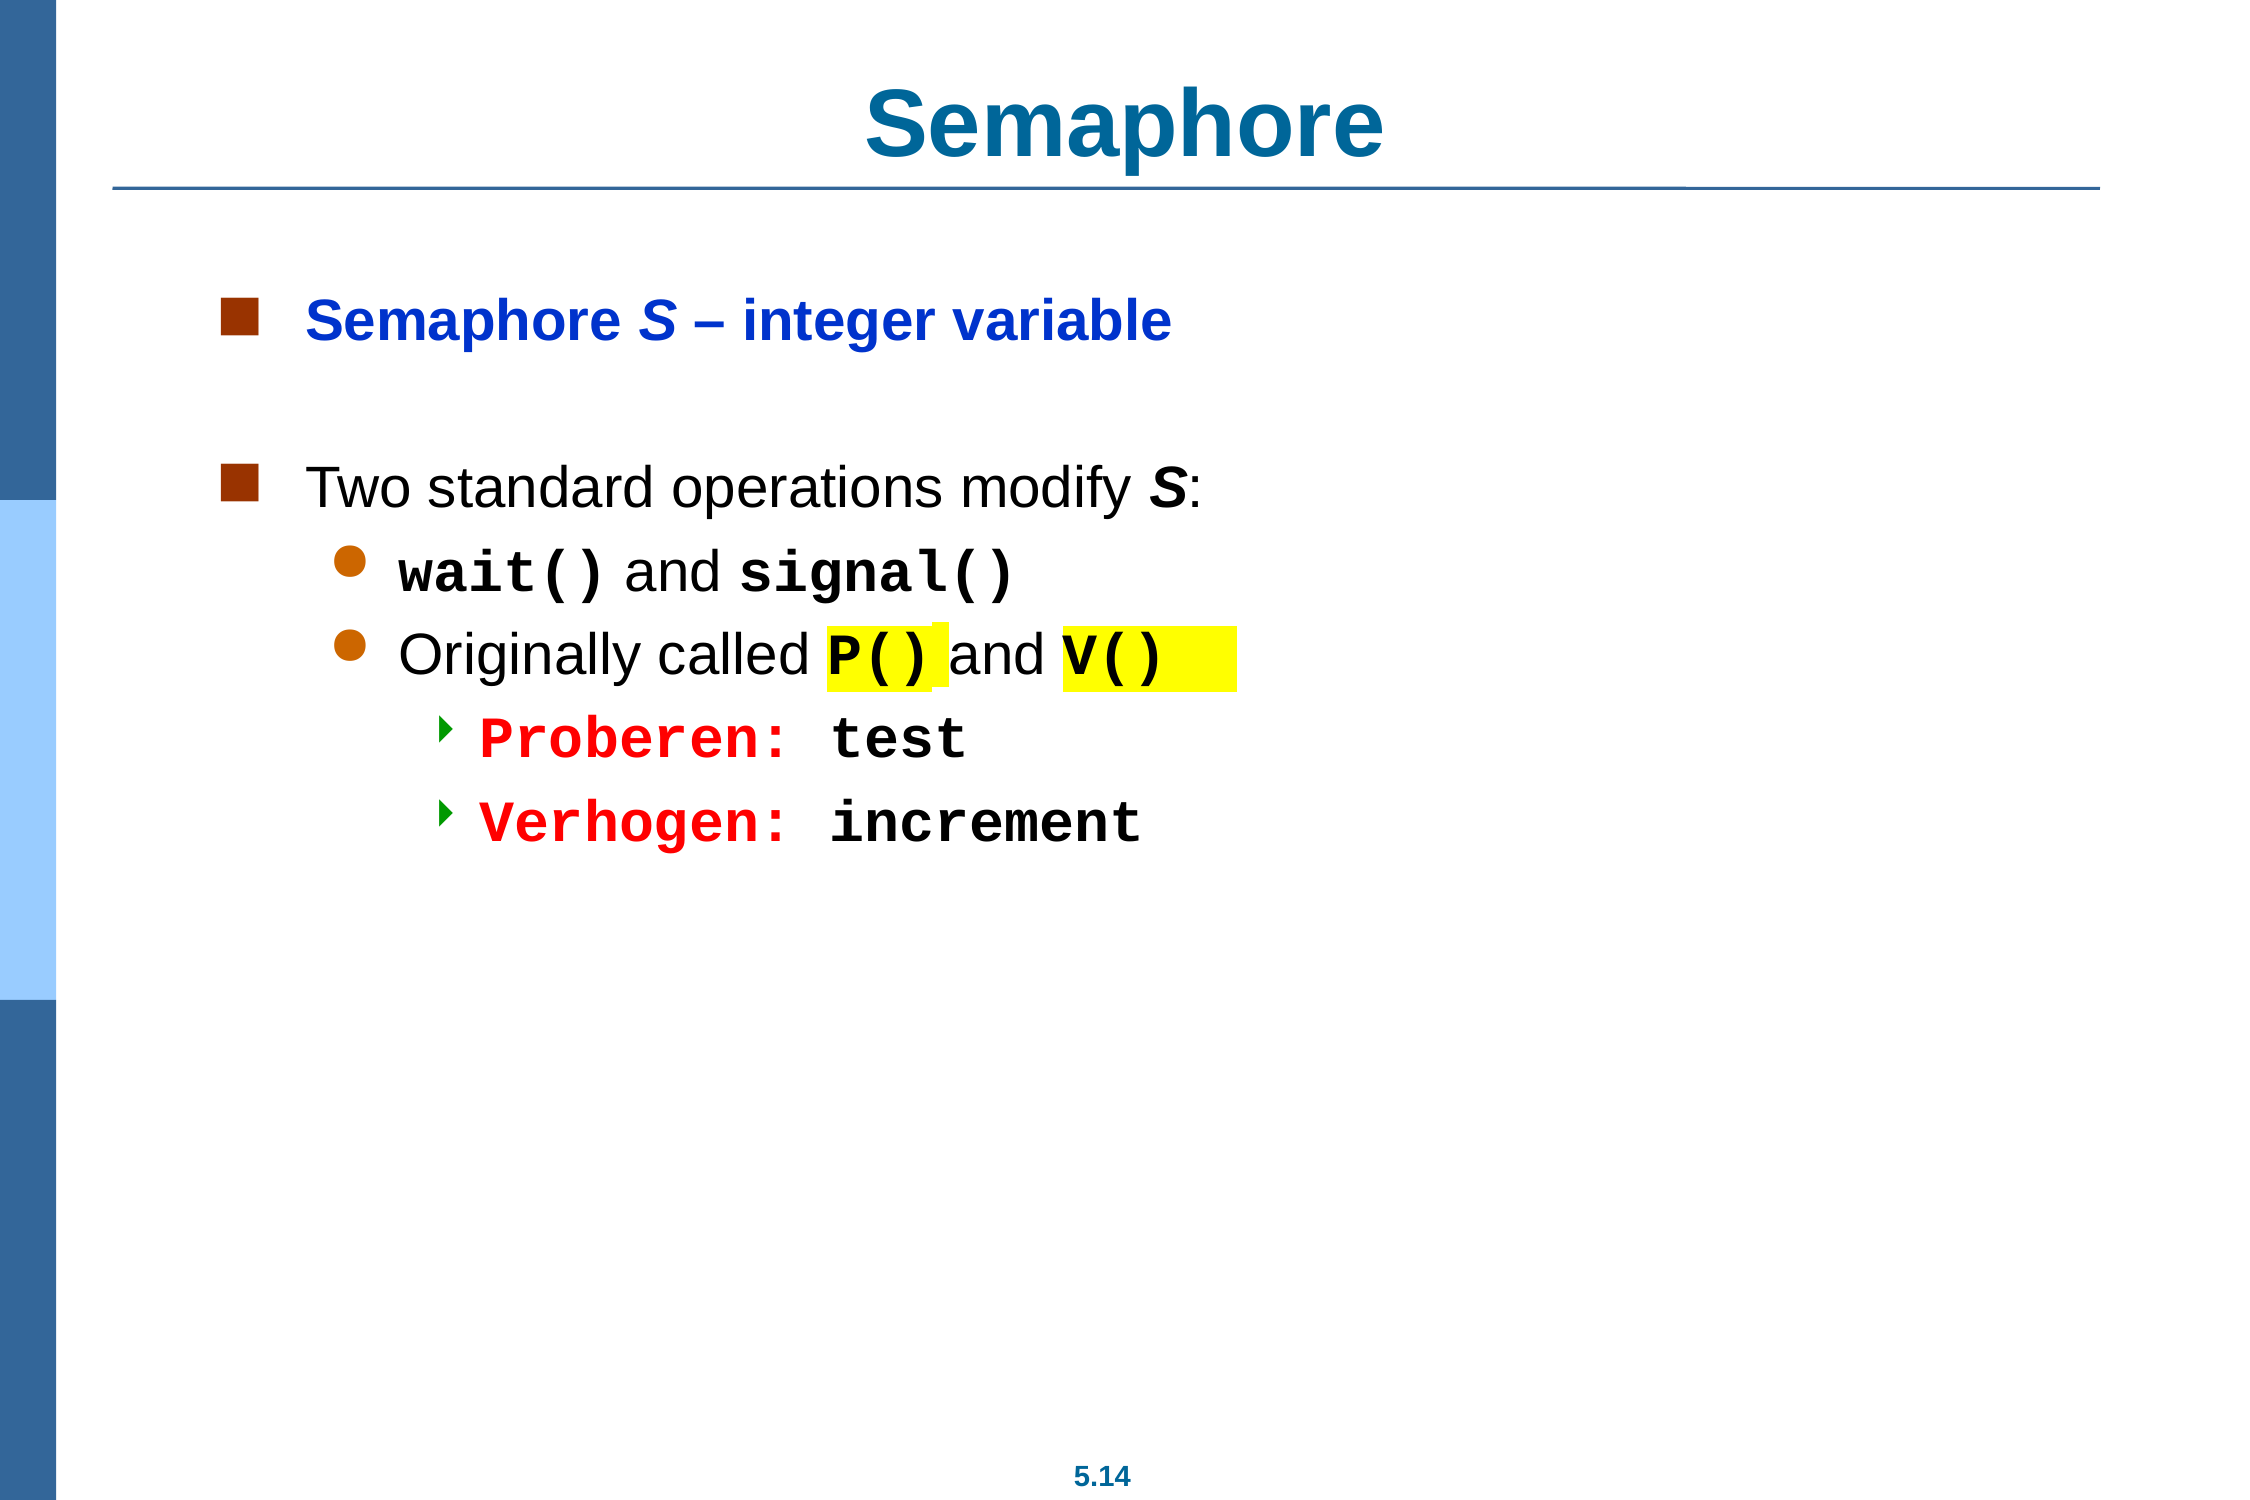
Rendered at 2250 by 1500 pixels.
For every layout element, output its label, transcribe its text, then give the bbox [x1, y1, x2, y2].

title Semaphore [112, 60, 2138, 187]
list Semaphore S – integer variable Two standard operations modify S: wait() and signal() Originally called P() and V() Proberen: test Verhogen: increment [203, 279, 2153, 1430]
